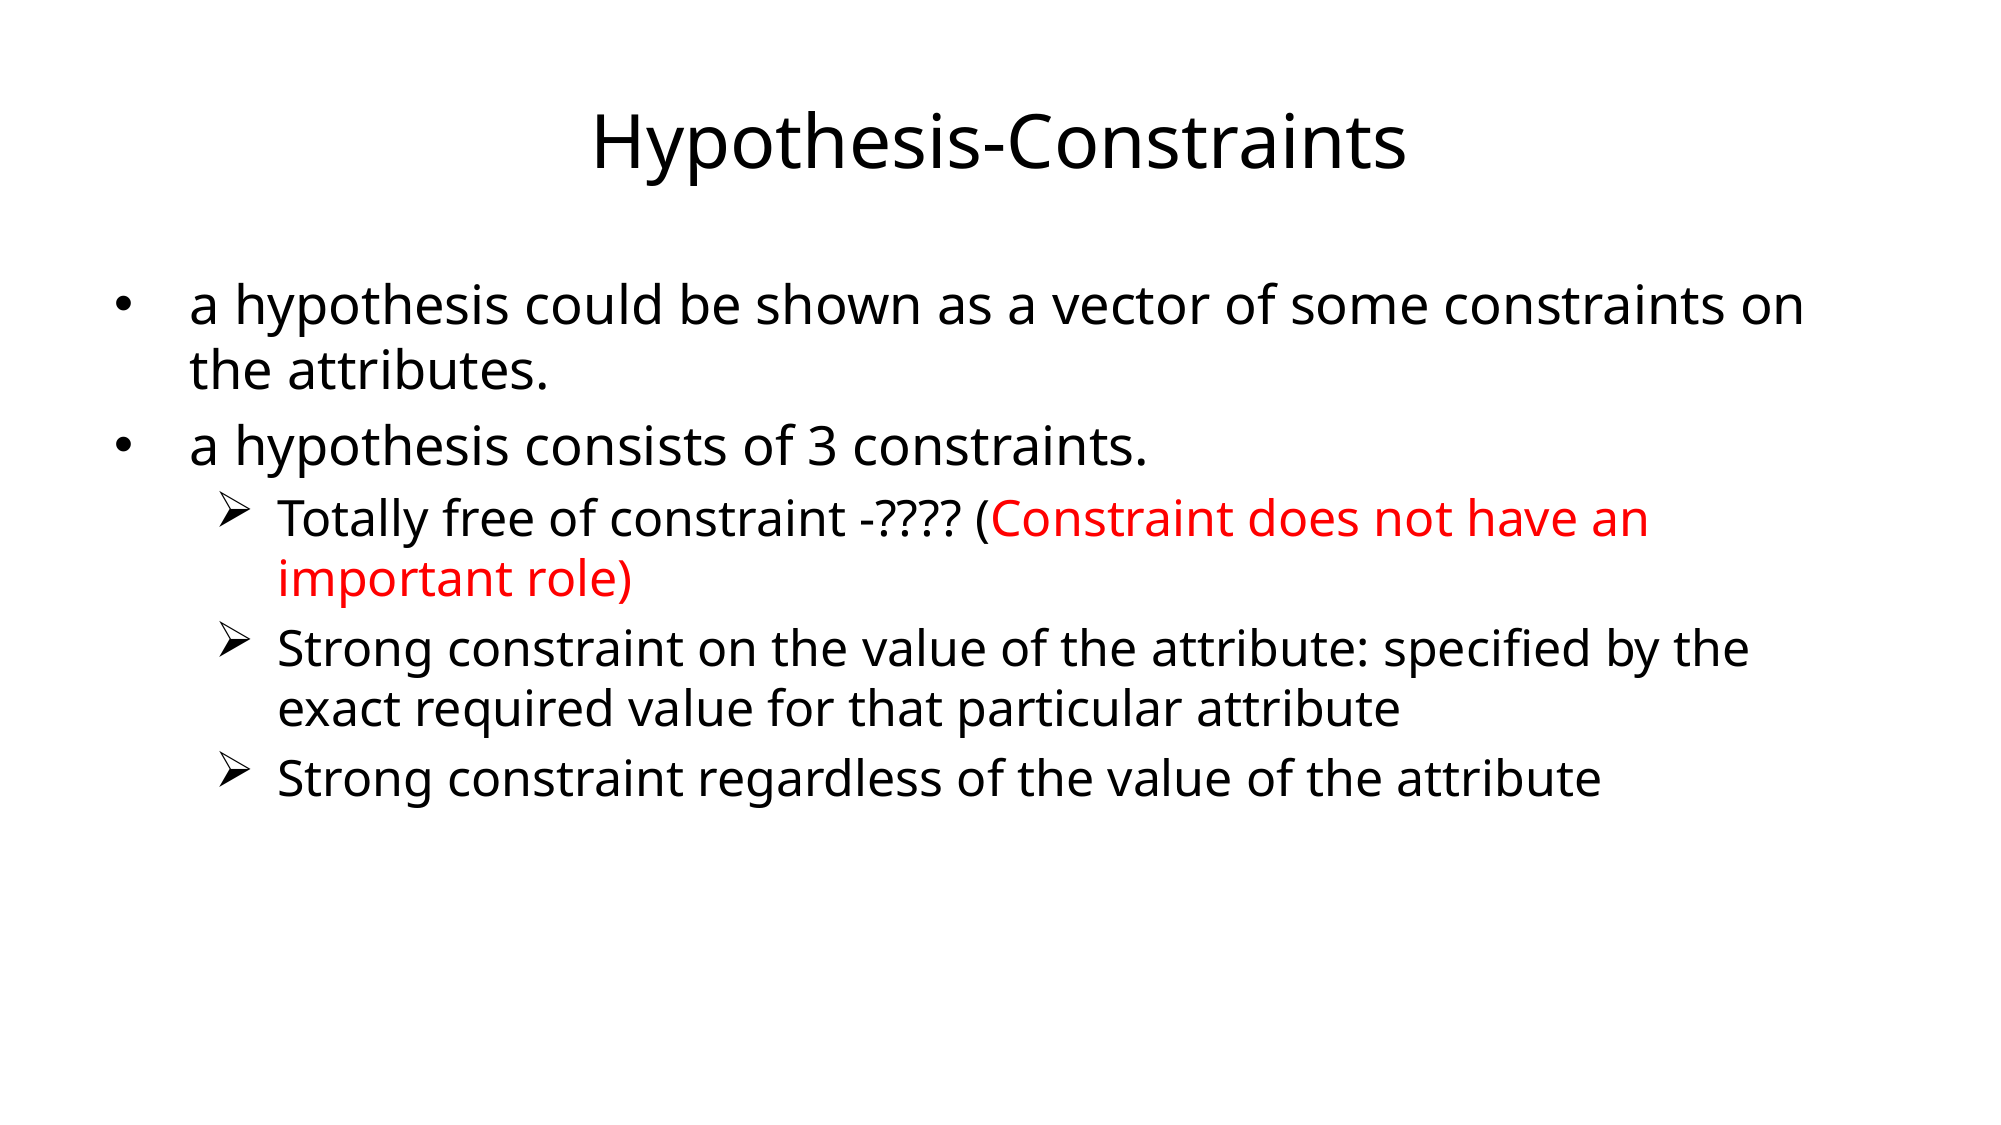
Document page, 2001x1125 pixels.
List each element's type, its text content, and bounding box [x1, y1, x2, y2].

list a hypothesis could be shown as a vector of some constraints on the attributes. a hypothesis consists of 3 constraints. Totally free of constraint -???? (Constraint does not have an important role) Strong constraint on the value of the attribute: specified by the exact required value for that particular attribute Strong constraint regardless of the value of the attribute [99, 262, 1900, 1005]
title Hypothesis-Constraints [99, 45, 1900, 233]
